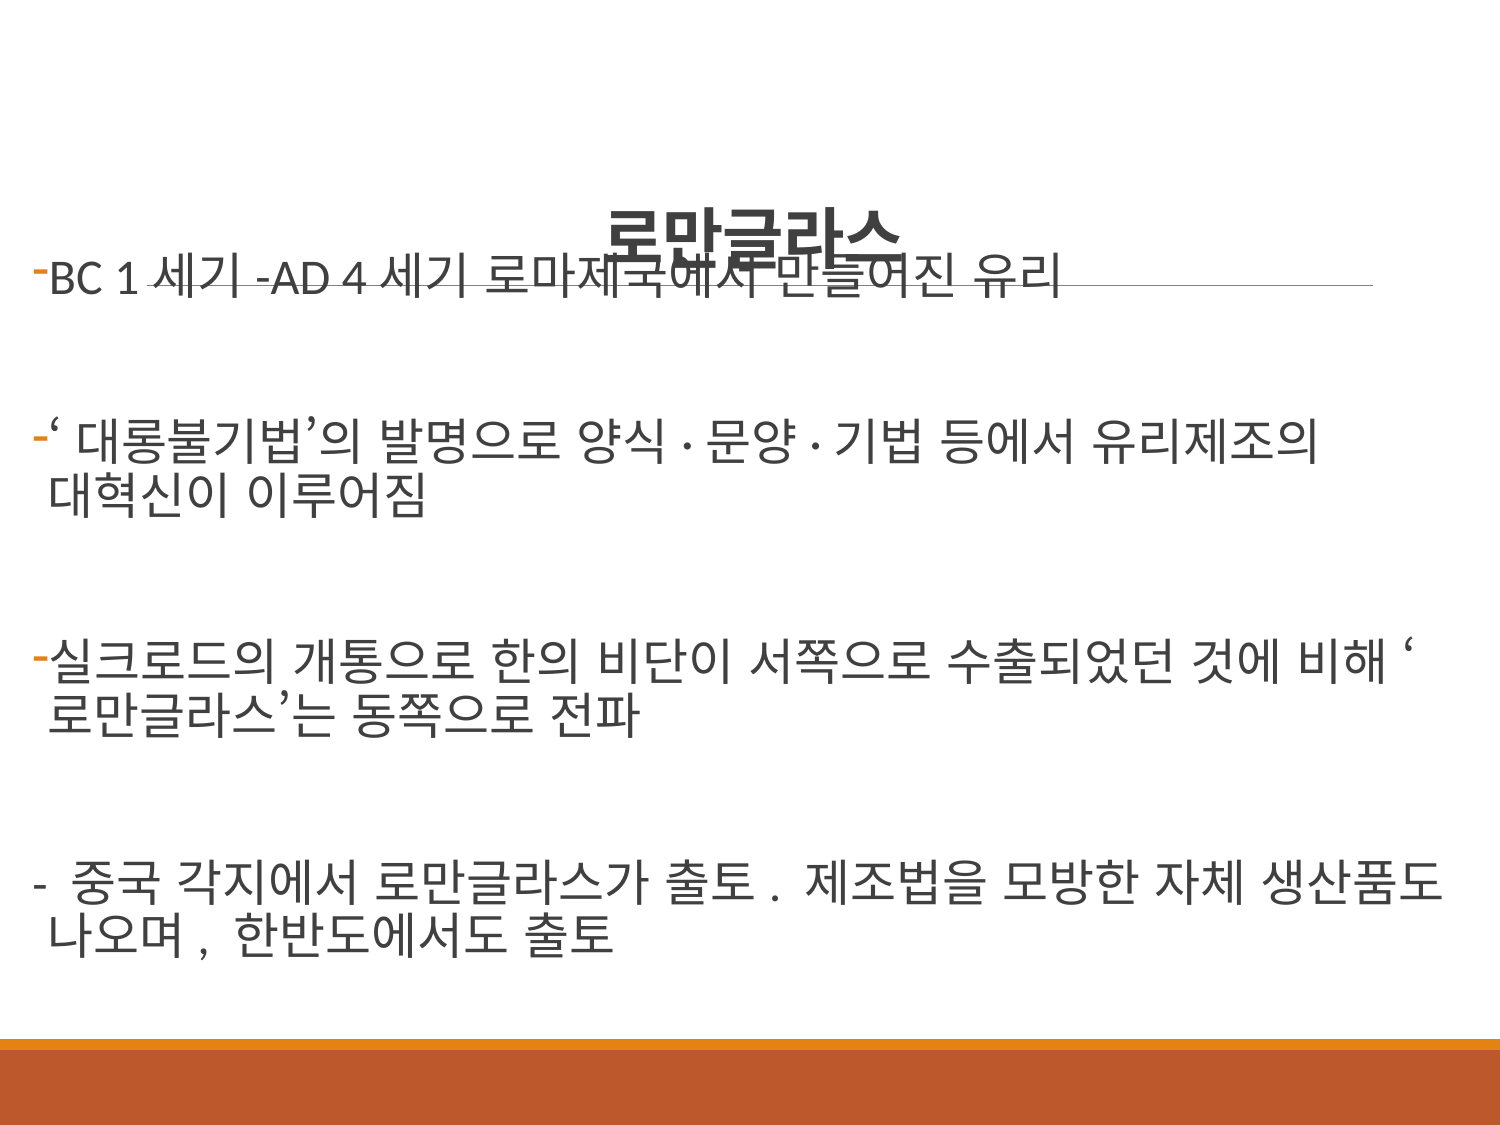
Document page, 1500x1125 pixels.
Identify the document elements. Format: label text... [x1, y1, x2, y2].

list BC 1세기-AD 4세기 로마제국에서 만들어진 유리 ‘대롱불기법’의 발명으로 양식·문양·기법 등에서 유리제조의 대혁신이 이루어짐 실크로드의 개통으로 한의 비단이 서쪽으로 수출되었던 것에 비해 ‘로만글라스’는 동쪽으로 전파 - 중국 각지에서 로만글라스가 출토. 제조법을 모방한 자체 생산품도 나오며, 한반도에서도 출토 [32, 243, 1468, 1056]
title 로만글라스 [135, 47, 1373, 243]
